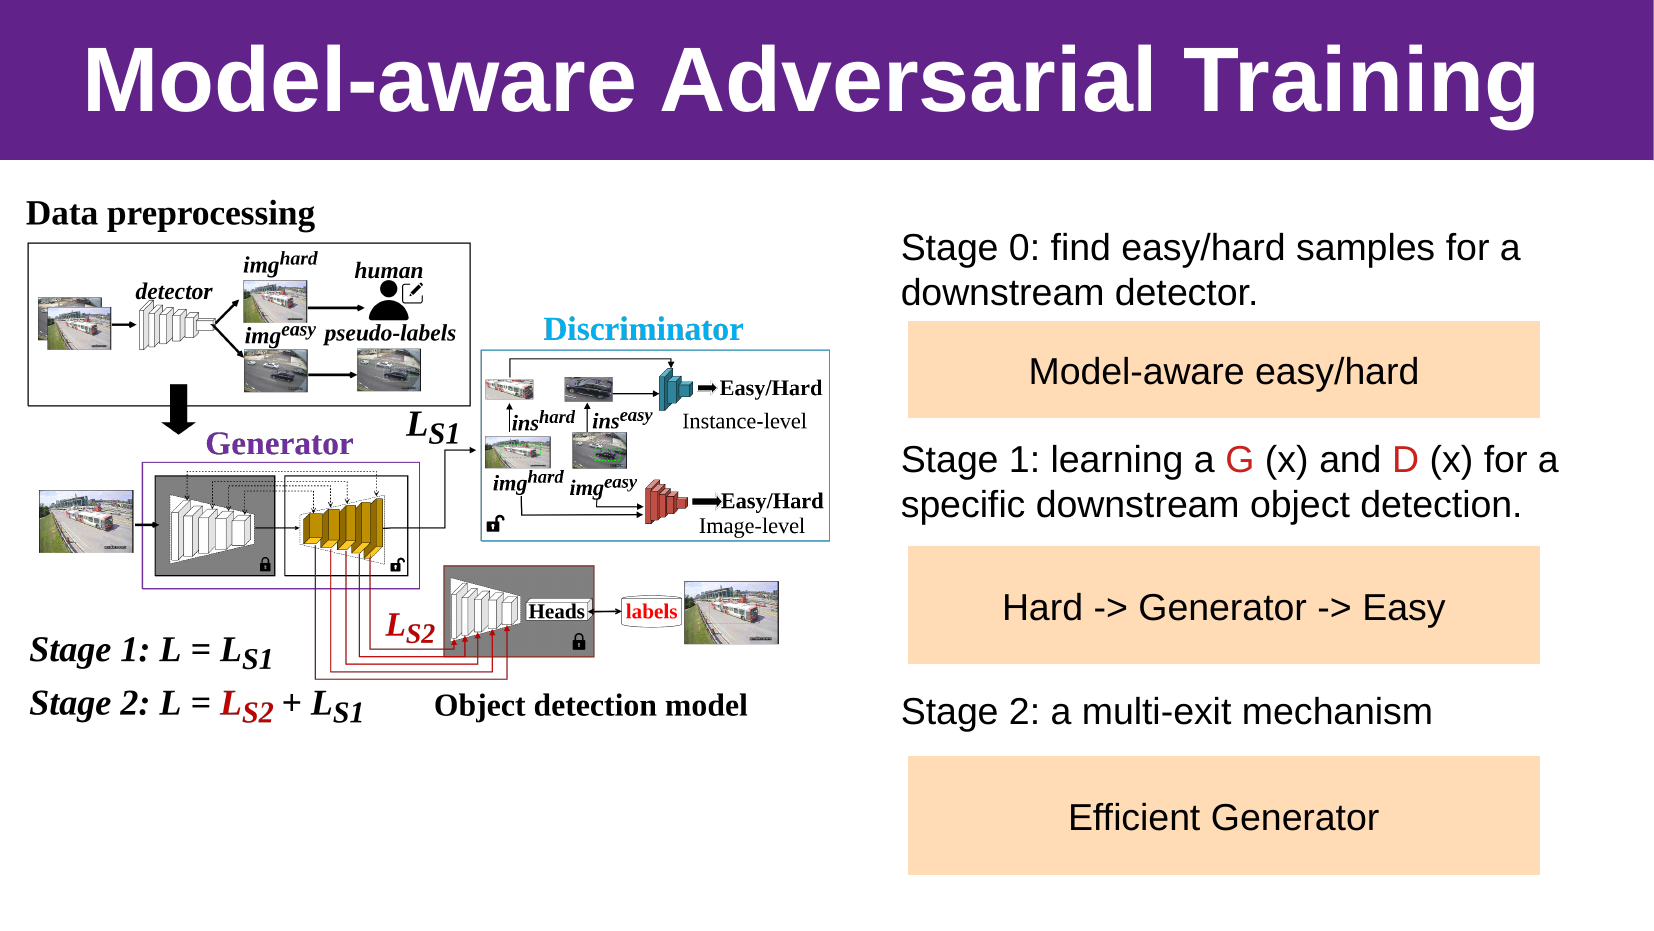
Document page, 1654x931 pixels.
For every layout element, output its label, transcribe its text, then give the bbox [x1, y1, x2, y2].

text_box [32, 303, 835, 594]
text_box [306, 537, 784, 728]
text_box Stage 0: find easy/hard samples for a downstream detector. [886, 215, 1591, 335]
text_box Efficient Generator [907, 755, 1541, 876]
text_box Model-aware easy/hard [907, 320, 1541, 419]
text_box [0, 0, 1654, 161]
text_box Model-aware Adversarial Training [30, 0, 1620, 158]
text_box Stage 2: a multi-exit mechanism [886, 679, 1562, 795]
picture [24, 623, 407, 738]
text_box Stage 1: learning a G (x) and D (x) for a specific downstream object detection. [886, 427, 1591, 548]
picture [12, 185, 502, 439]
text_box Hard -> Generator -> Easy [907, 545, 1541, 665]
